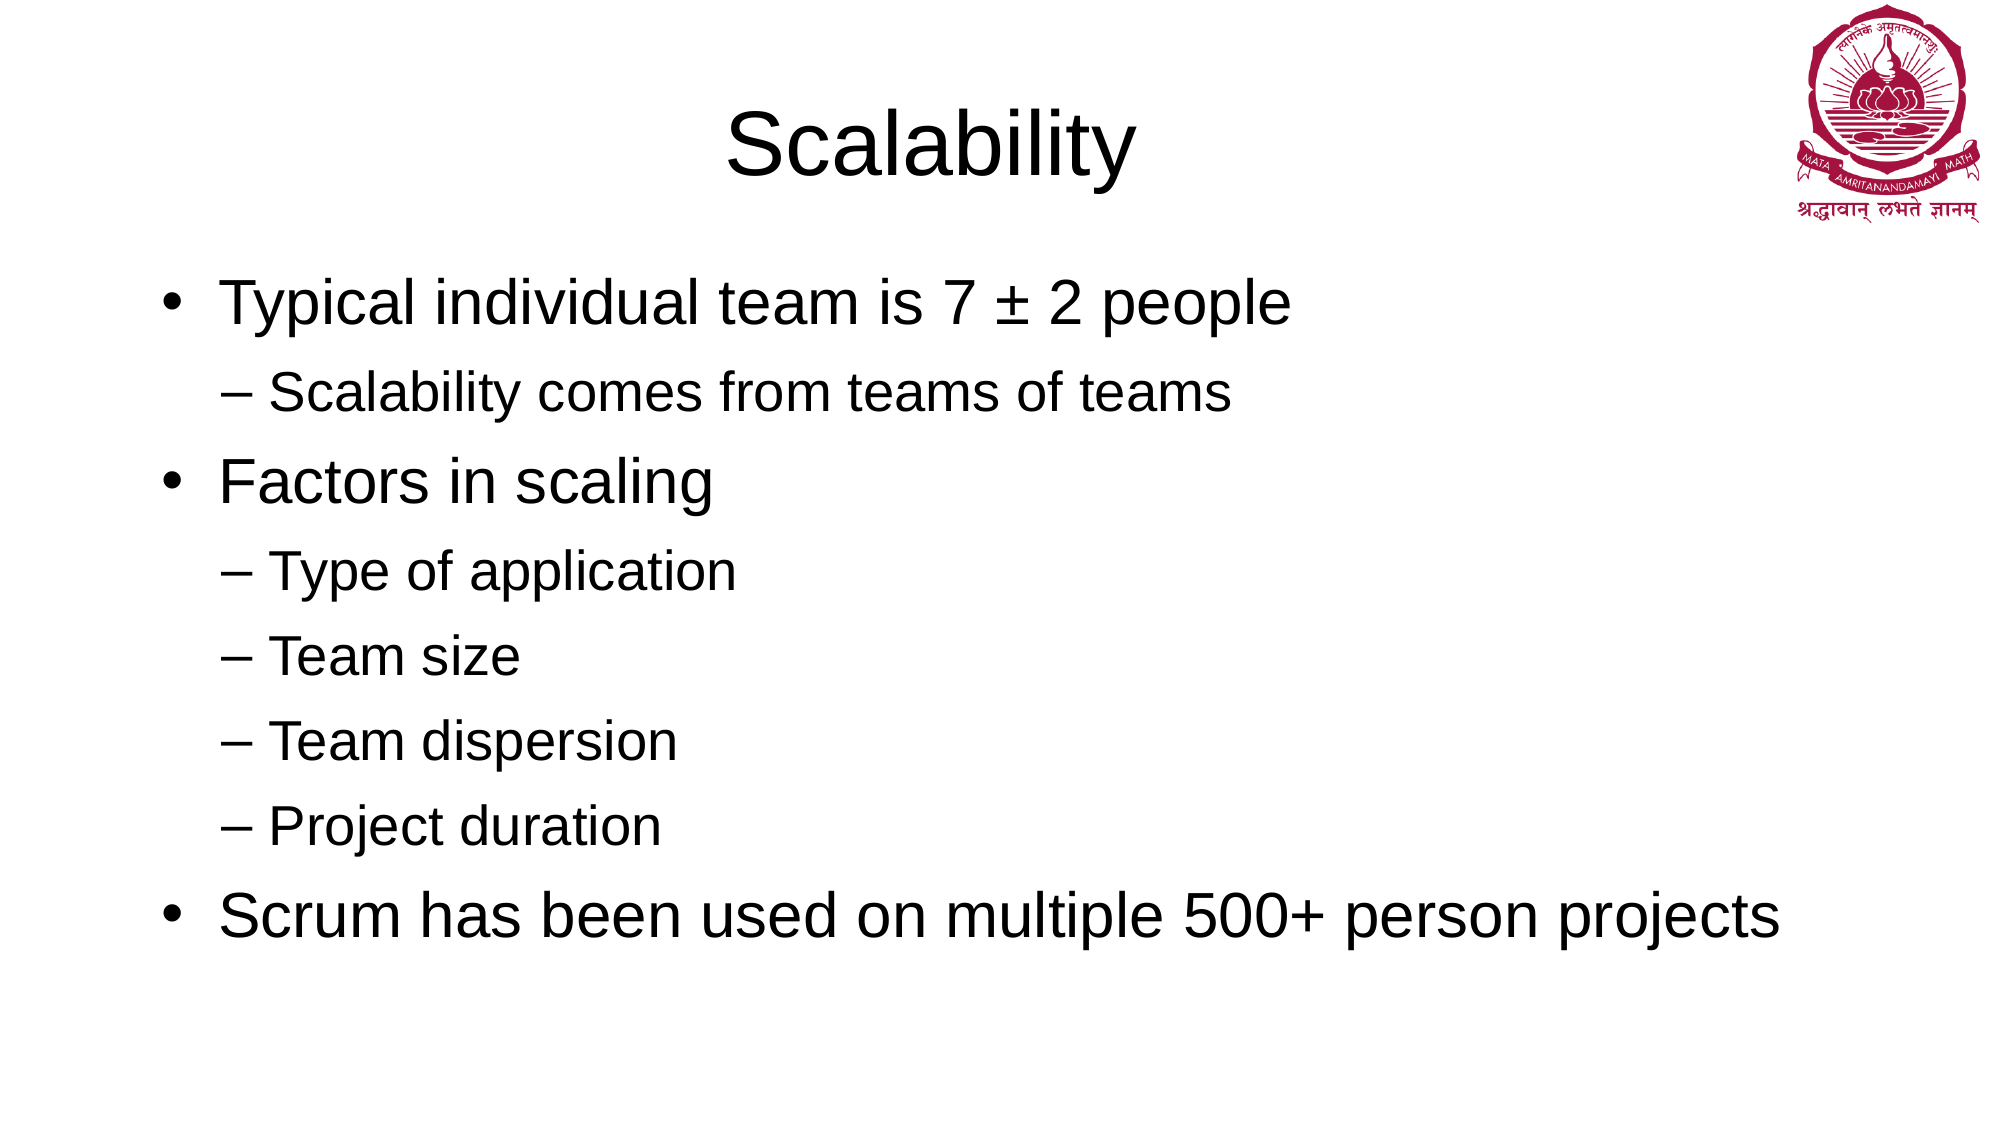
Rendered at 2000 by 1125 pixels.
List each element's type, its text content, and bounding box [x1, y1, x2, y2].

picture [1776, 1, 2000, 225]
list Typical individual team is 7 ± 2 people Scalability comes from teams of teams Factors in scaling Type of application Team size Team dispersion Project duration Scrum has been used on multiple 500+ person projects [99, 262, 1900, 1005]
title Scalability [99, 45, 1763, 233]
